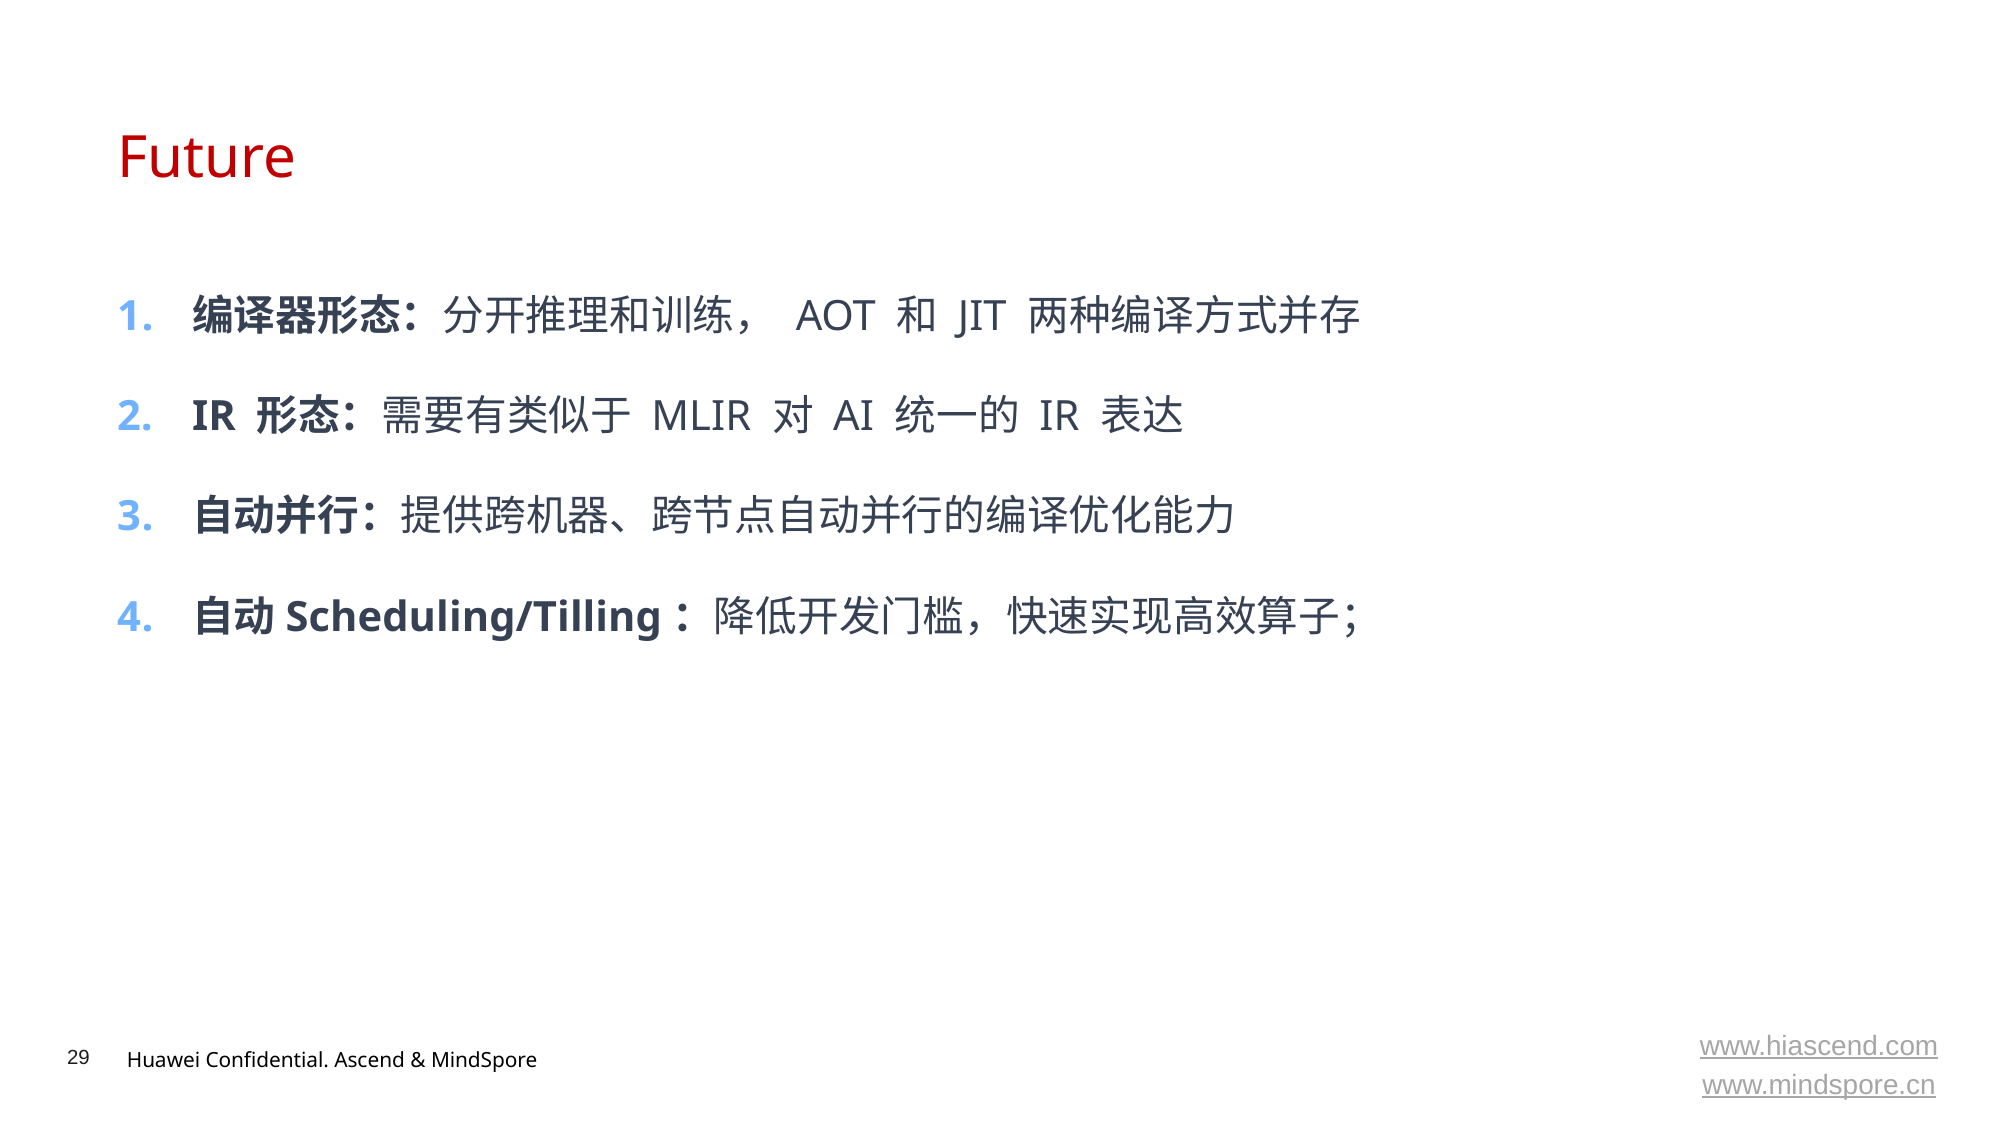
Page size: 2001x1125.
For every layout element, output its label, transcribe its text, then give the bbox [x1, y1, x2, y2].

title Future [102, 111, 1901, 209]
list 编译器形态：分开推理和训练， AOT 和 JIT 两种编译方式并存 IR 形态：需要有类似于 MLIR 对 AI 统一的 IR 表达 自动并行：提供跨机器、跨节点自动并行的编译优化能力 自动Scheduling/Tilling：降低开发门槛，快速实现高效算子； [102, 231, 1901, 988]
